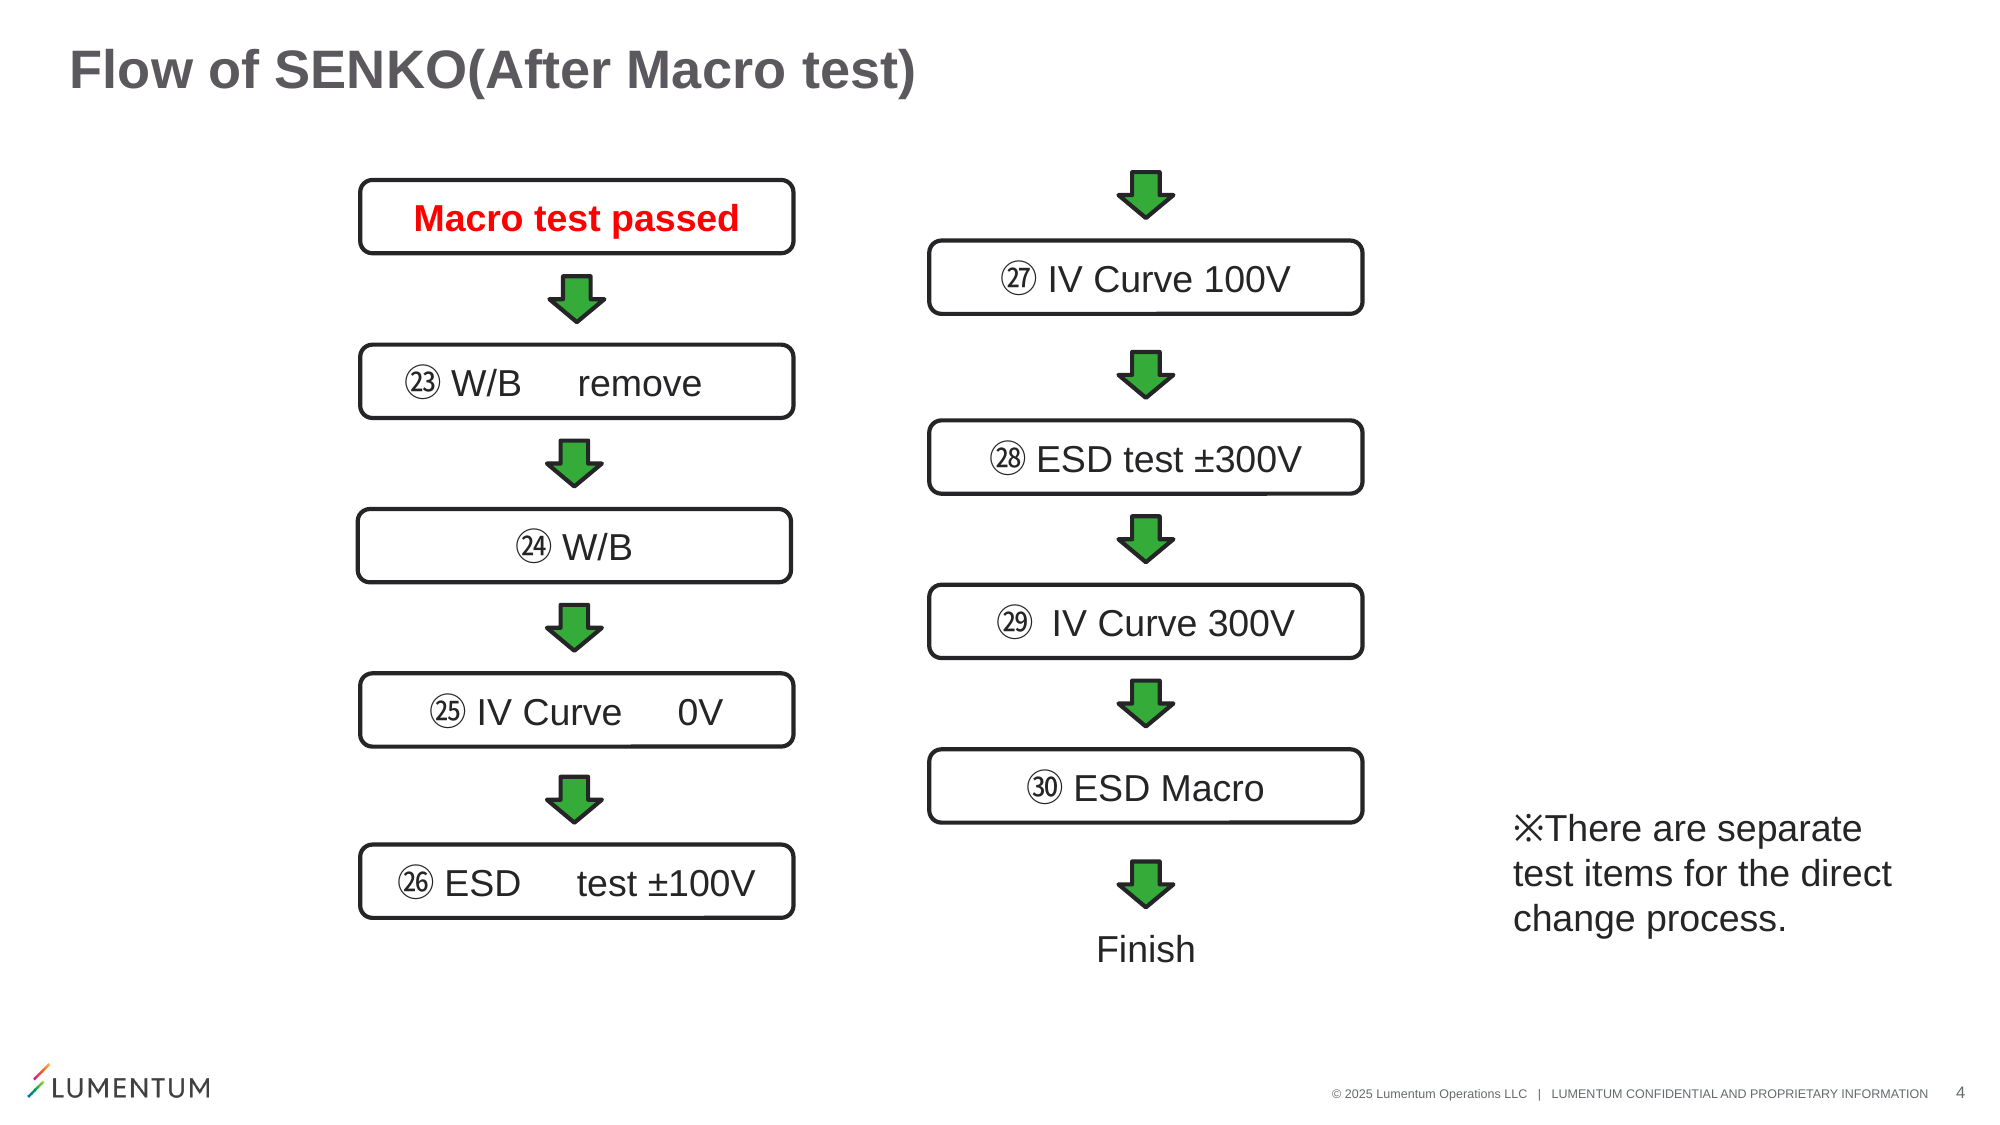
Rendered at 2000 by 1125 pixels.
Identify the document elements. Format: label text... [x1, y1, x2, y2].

text_box ㉚ESD Macro [927, 747, 1365, 825]
text_box [547, 274, 607, 324]
text_box [544, 438, 604, 489]
text_box [1116, 859, 1176, 909]
picture [27, 1062, 209, 1099]
text_box ㉗IV Curve 100V [927, 238, 1365, 316]
text_box ㉓W/B remove [358, 342, 796, 421]
text_box [544, 602, 604, 653]
text_box Finish [1081, 917, 1211, 978]
text_box ㉕IV Curve 0V [358, 671, 796, 749]
text_box ㉔W/B [355, 506, 794, 585]
text_box ㉙ IV Curve 300V [927, 582, 1365, 661]
text_box ※There are separate test items for the direct change process. [1498, 796, 1913, 947]
title Flow of SENKO(After Macro test) [69, 0, 1870, 135]
text_box [1116, 349, 1176, 400]
text_box [1116, 170, 1176, 220]
text_box ㉖ESD test ±100V [358, 842, 796, 920]
text_box [1116, 678, 1176, 729]
text_box [544, 774, 604, 825]
text_box ㉘ESD test ±300V [927, 418, 1365, 496]
text_box Macro test passed [358, 177, 796, 256]
text_box [1116, 514, 1176, 564]
